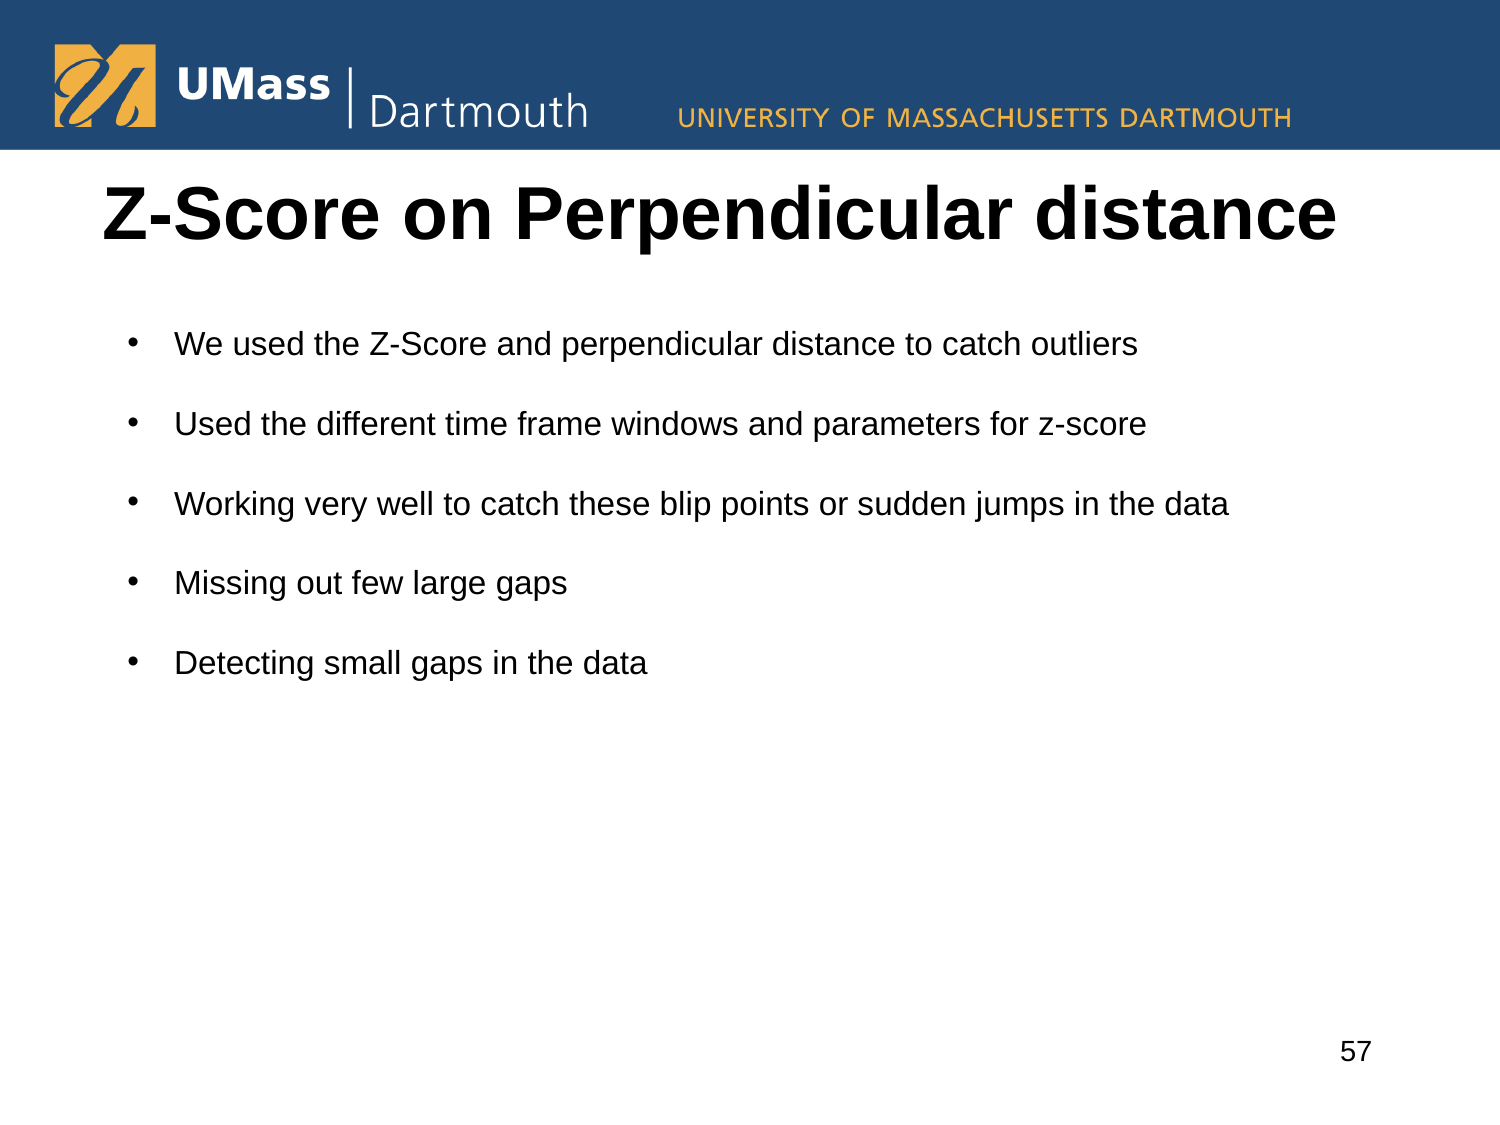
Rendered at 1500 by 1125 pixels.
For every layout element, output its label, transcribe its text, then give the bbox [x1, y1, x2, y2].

title Z-Score on Perpendicular distance [12, 187, 1438, 263]
text_box We used the Z-Score and perpendicular distance to catch outliers Used the different time frame windows and parameters for z-score Working very well to catch these blip points or sudden jumps in the data Missing out few large gaps Detecting small gaps in the data [112, 314, 1338, 769]
slide_number 57 [1074, 1024, 1388, 1101]
picture [0, 0, 1500, 150]
